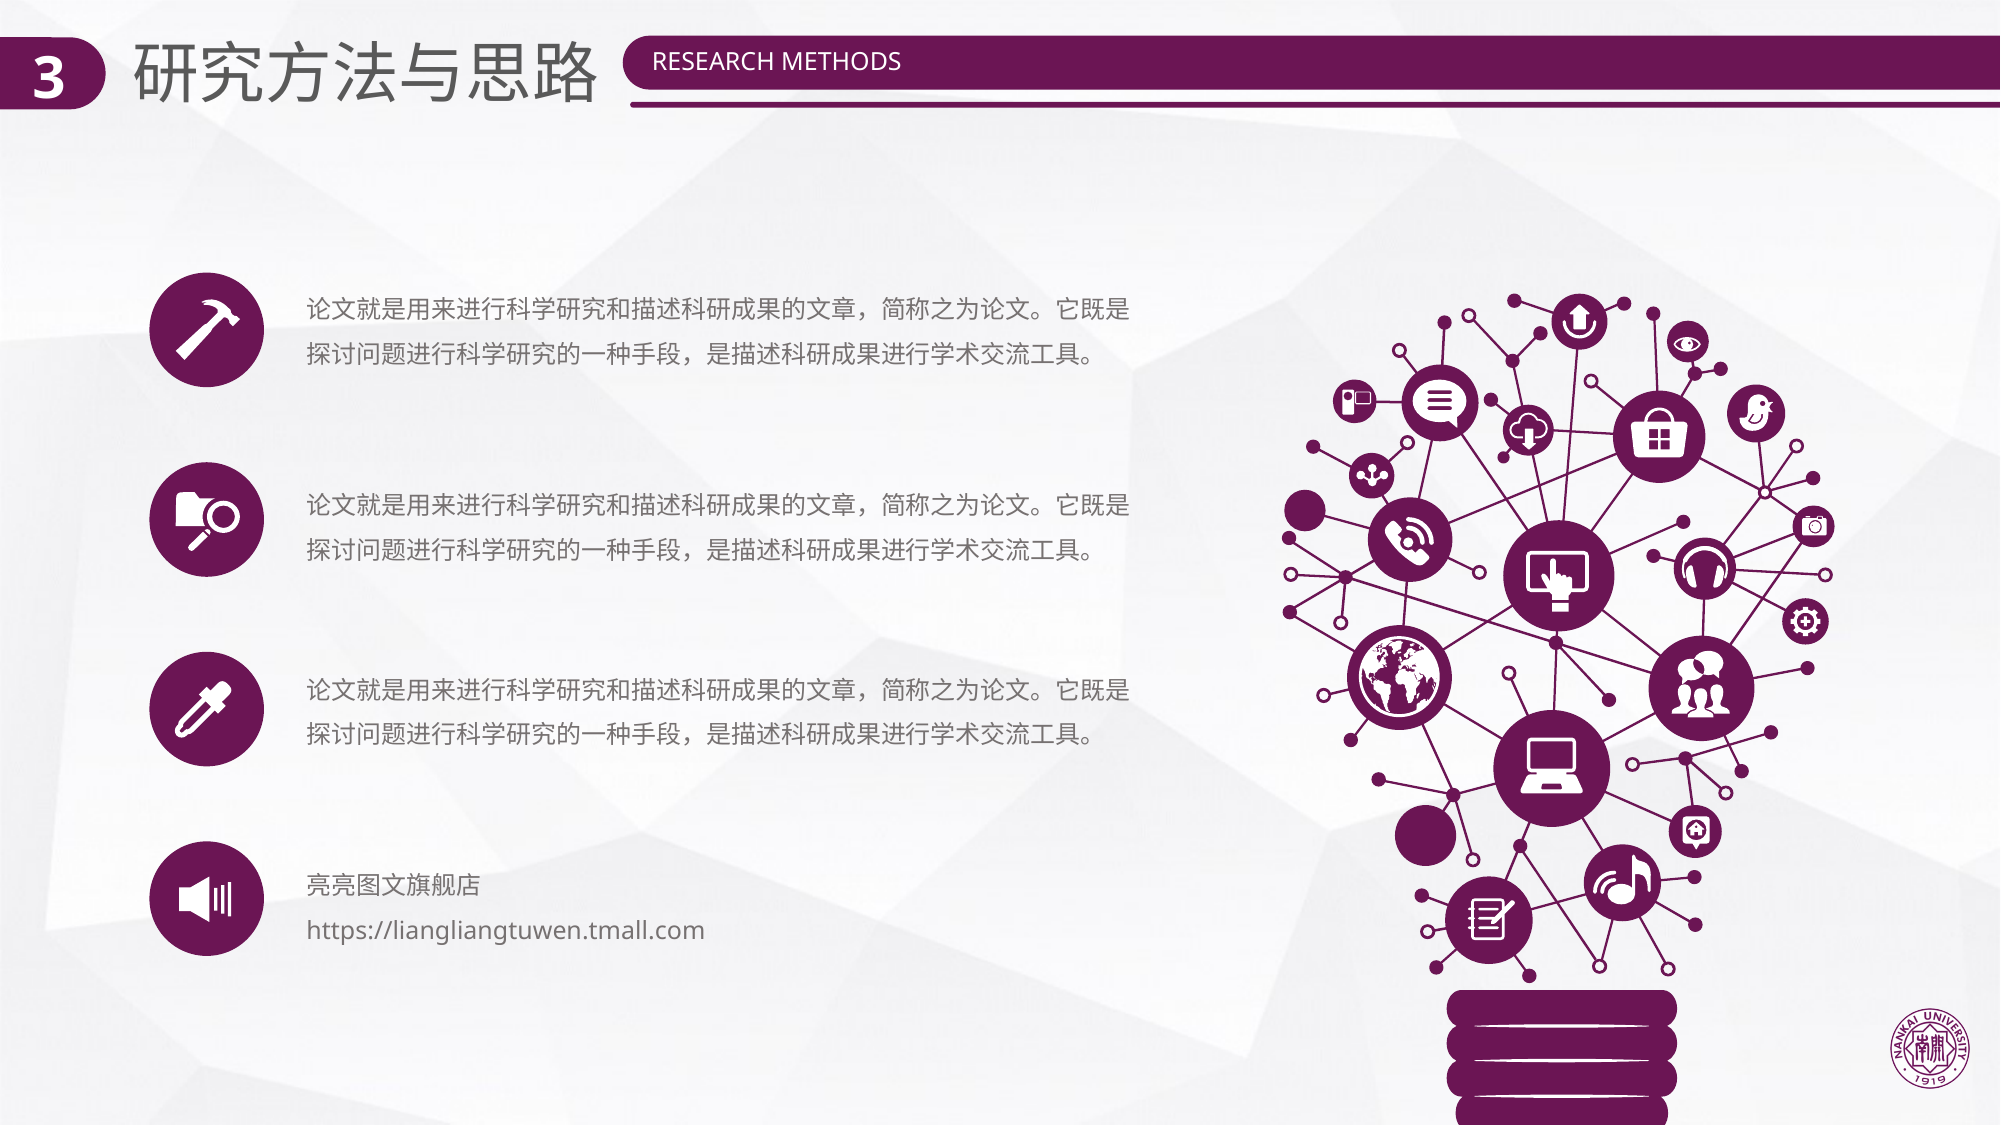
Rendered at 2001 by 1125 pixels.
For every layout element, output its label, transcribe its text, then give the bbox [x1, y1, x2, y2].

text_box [149, 270, 1158, 388]
text_box 研究方法与思路 [116, 23, 615, 119]
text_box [149, 651, 1158, 767]
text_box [0, 33, 106, 119]
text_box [149, 462, 1158, 577]
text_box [149, 841, 1158, 956]
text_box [622, 35, 2000, 108]
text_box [1281, 293, 1835, 1125]
picture [0, 0, 2001, 1125]
